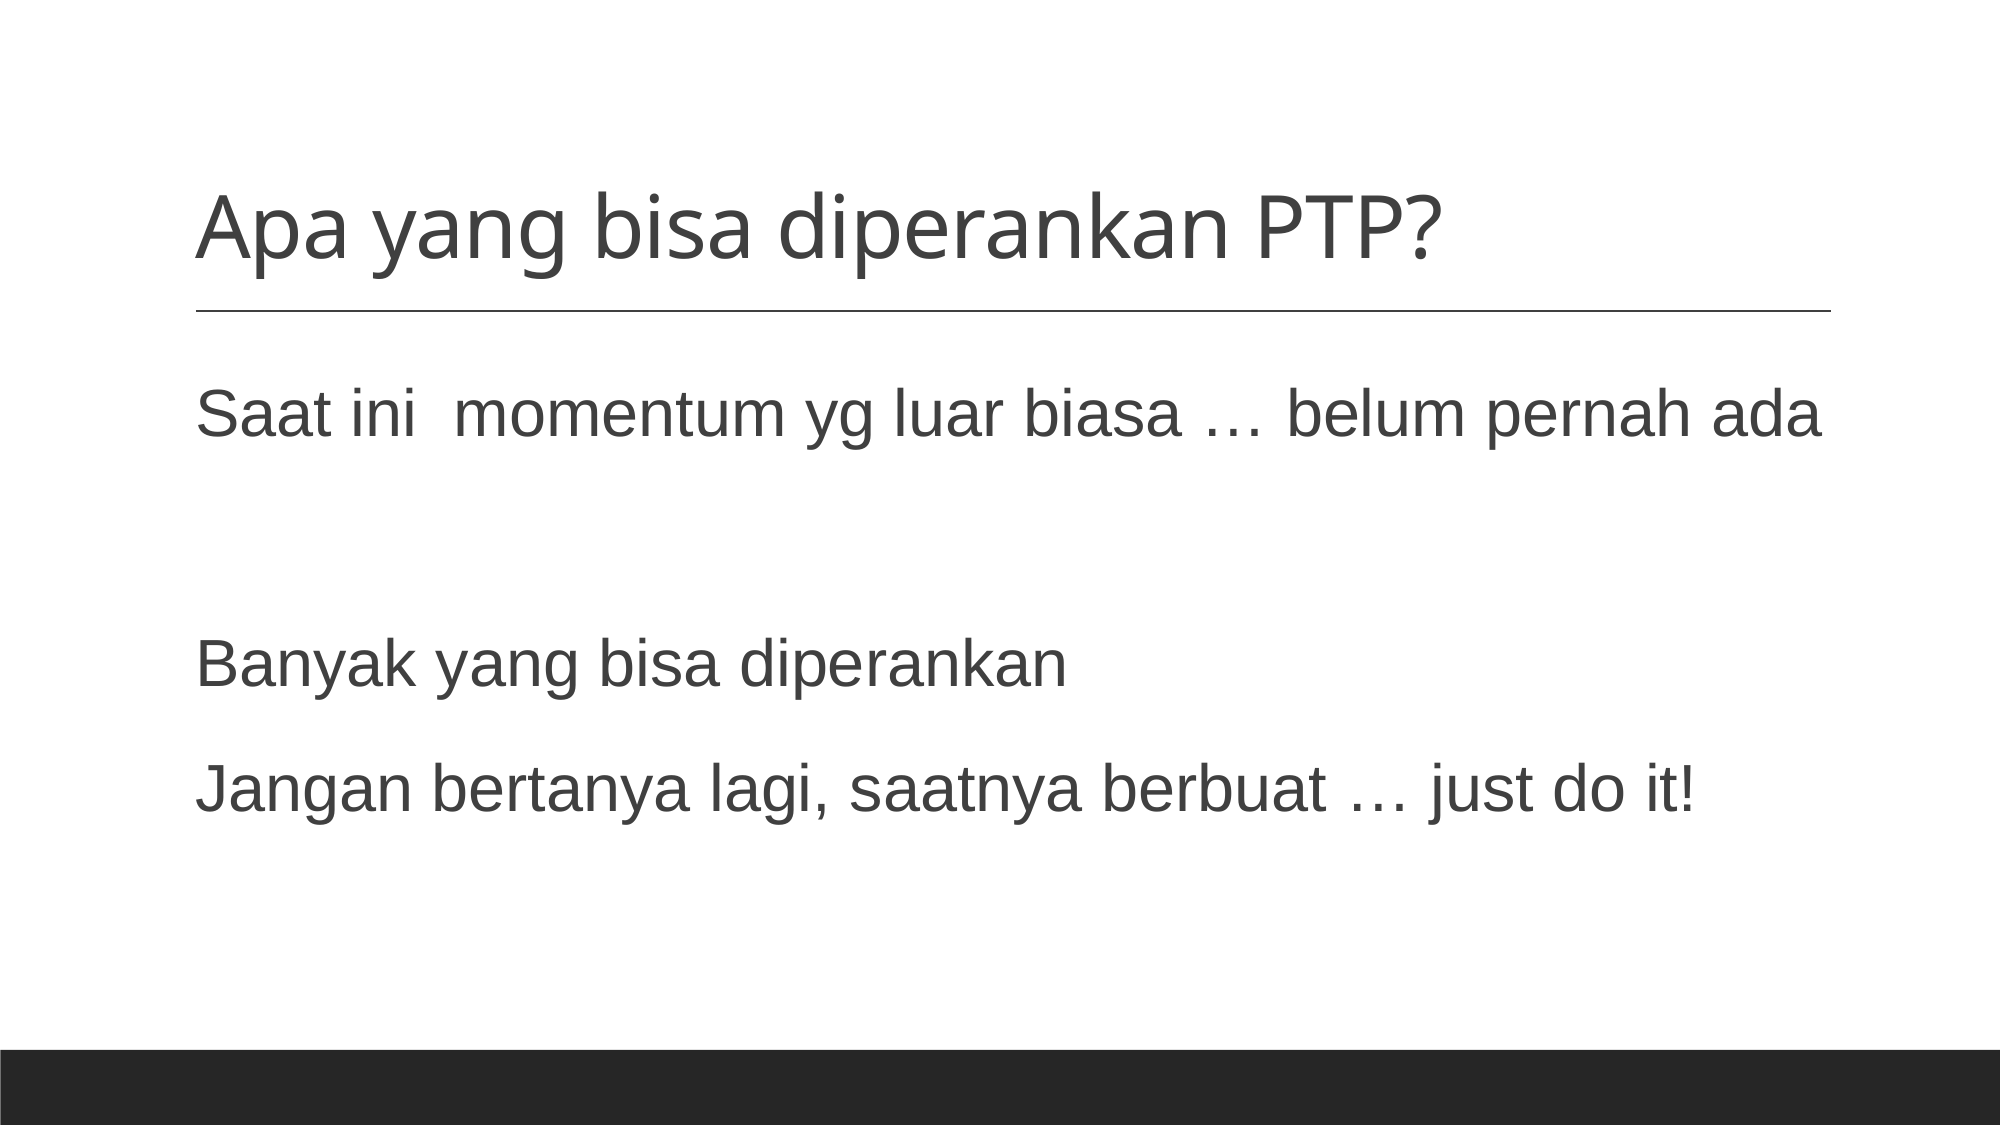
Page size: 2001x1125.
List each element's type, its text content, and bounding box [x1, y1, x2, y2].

title Apa yang bisa diperankan PTP? [180, 47, 1830, 285]
list Saat ini momentum yg luar biasa … belum pernah ada Banyak yang bisa diperankan Jangan bertanya lagi, saatnya berbuat … just do it! [180, 345, 1830, 963]
